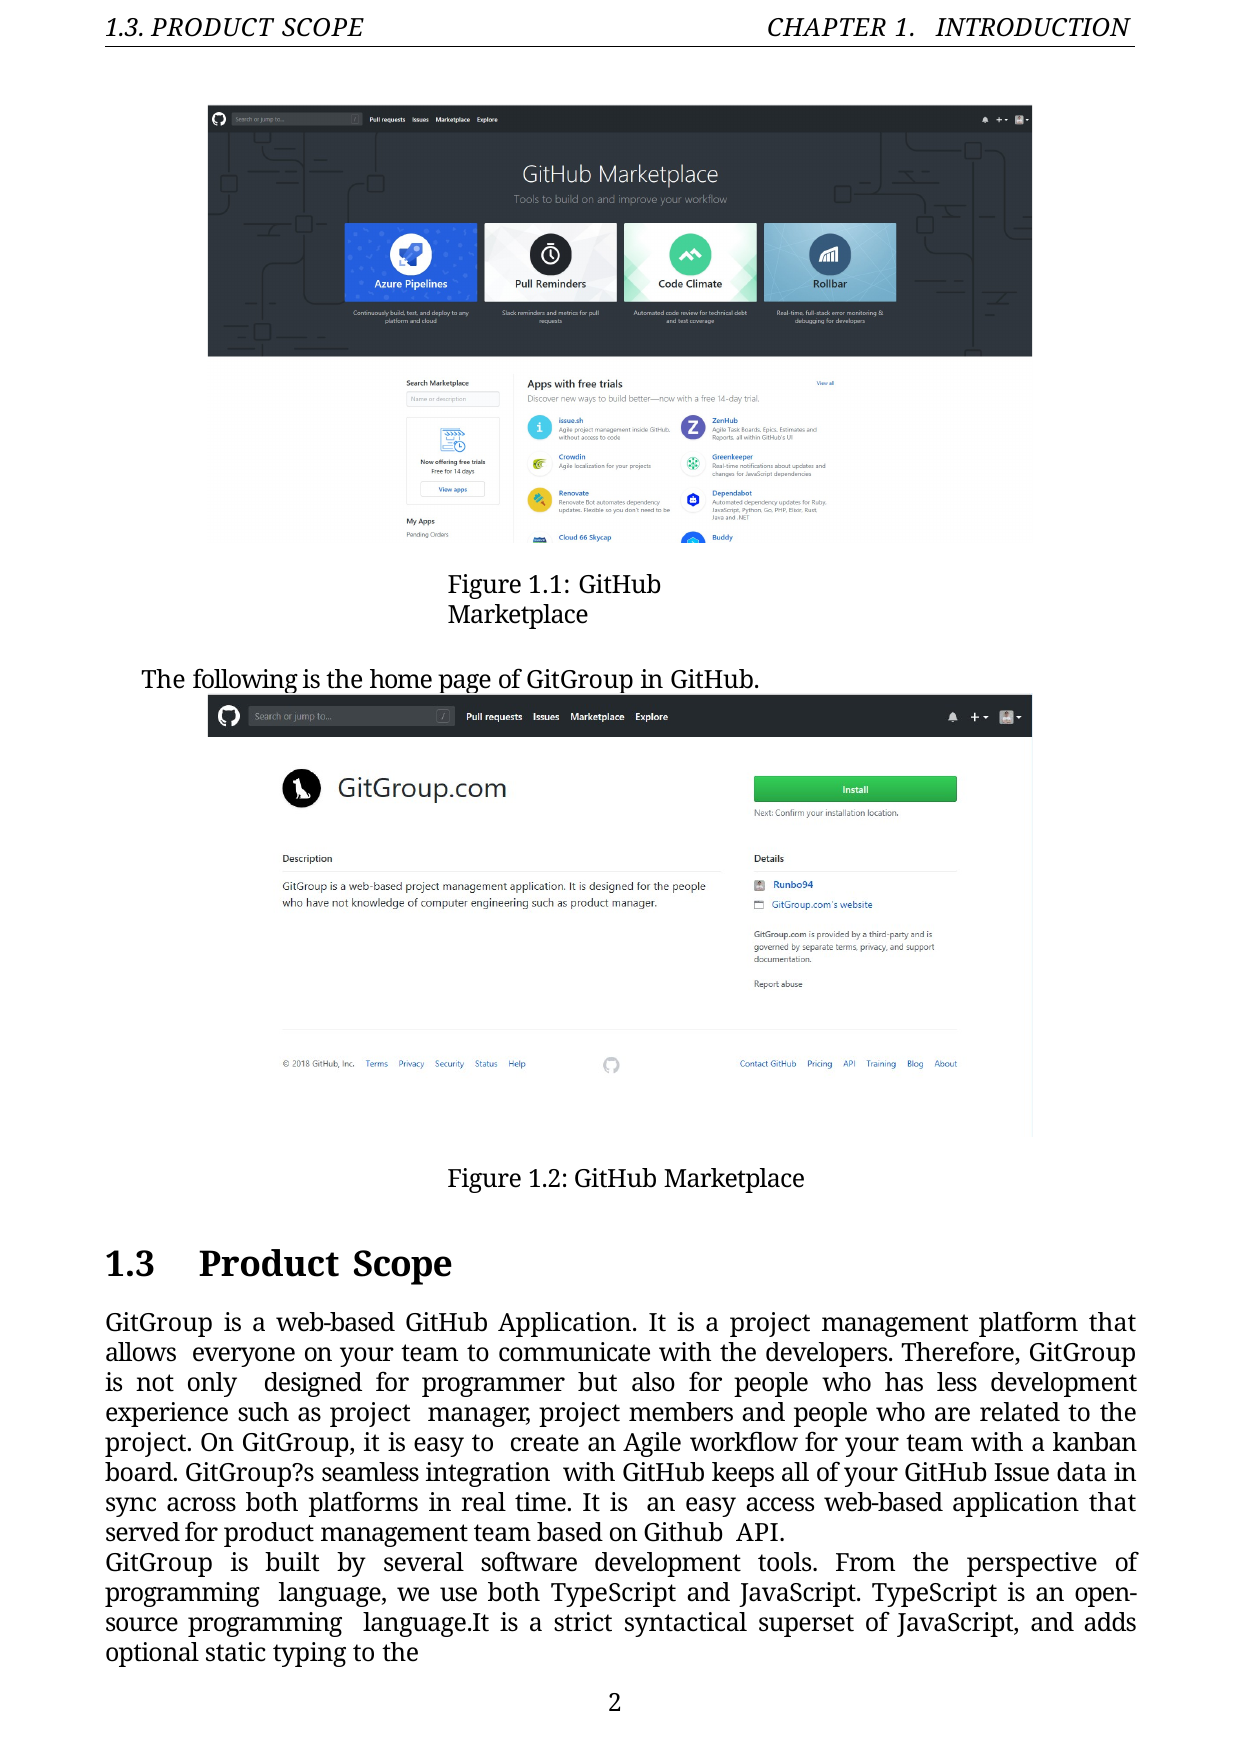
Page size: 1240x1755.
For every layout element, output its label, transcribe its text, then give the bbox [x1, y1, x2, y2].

text_box INTRODUCTION [933, 9, 1138, 42]
text_box 1.3. PRODUCT SCOPE [102, 9, 381, 42]
text_box [207, 693, 1033, 1137]
slide_number 2 [603, 1690, 637, 1755]
text_box [207, 104, 1033, 543]
text_box Figure 1.2: GitHub Marketplace 1.3 Product Scope GitGroup is a web-based GitHub Application. It is a project management platform that allows everyone on your team to communicate with the developers. Therefore, GitGroup is not only designed for programmer but also for people who has less development experience such as project manager, project members and people who are related to the project. On GitGroup, it is easy to create an Agile workflow for your team with a kanban board. GitGroup?s seamless integration with GitHub keeps all of your GitHub Issue data in sync across both platforms in real time. It is an easy access web-based application that served for product management team based on Github API. GitGroup is built by several software development tools. From the perspective of programming language, we use both TypeScript and JavaScript. TypeScript is an open-source programming language.It is a strict syntactical superset of JavaScript, and adds optional static typing to the [102, 1160, 1138, 1667]
text_box CHAPTER 1. [765, 9, 920, 42]
text_box Figure 1.1: GitHub Marketplace The following is the home page of GitGroup in GitHub. [139, 566, 795, 694]
